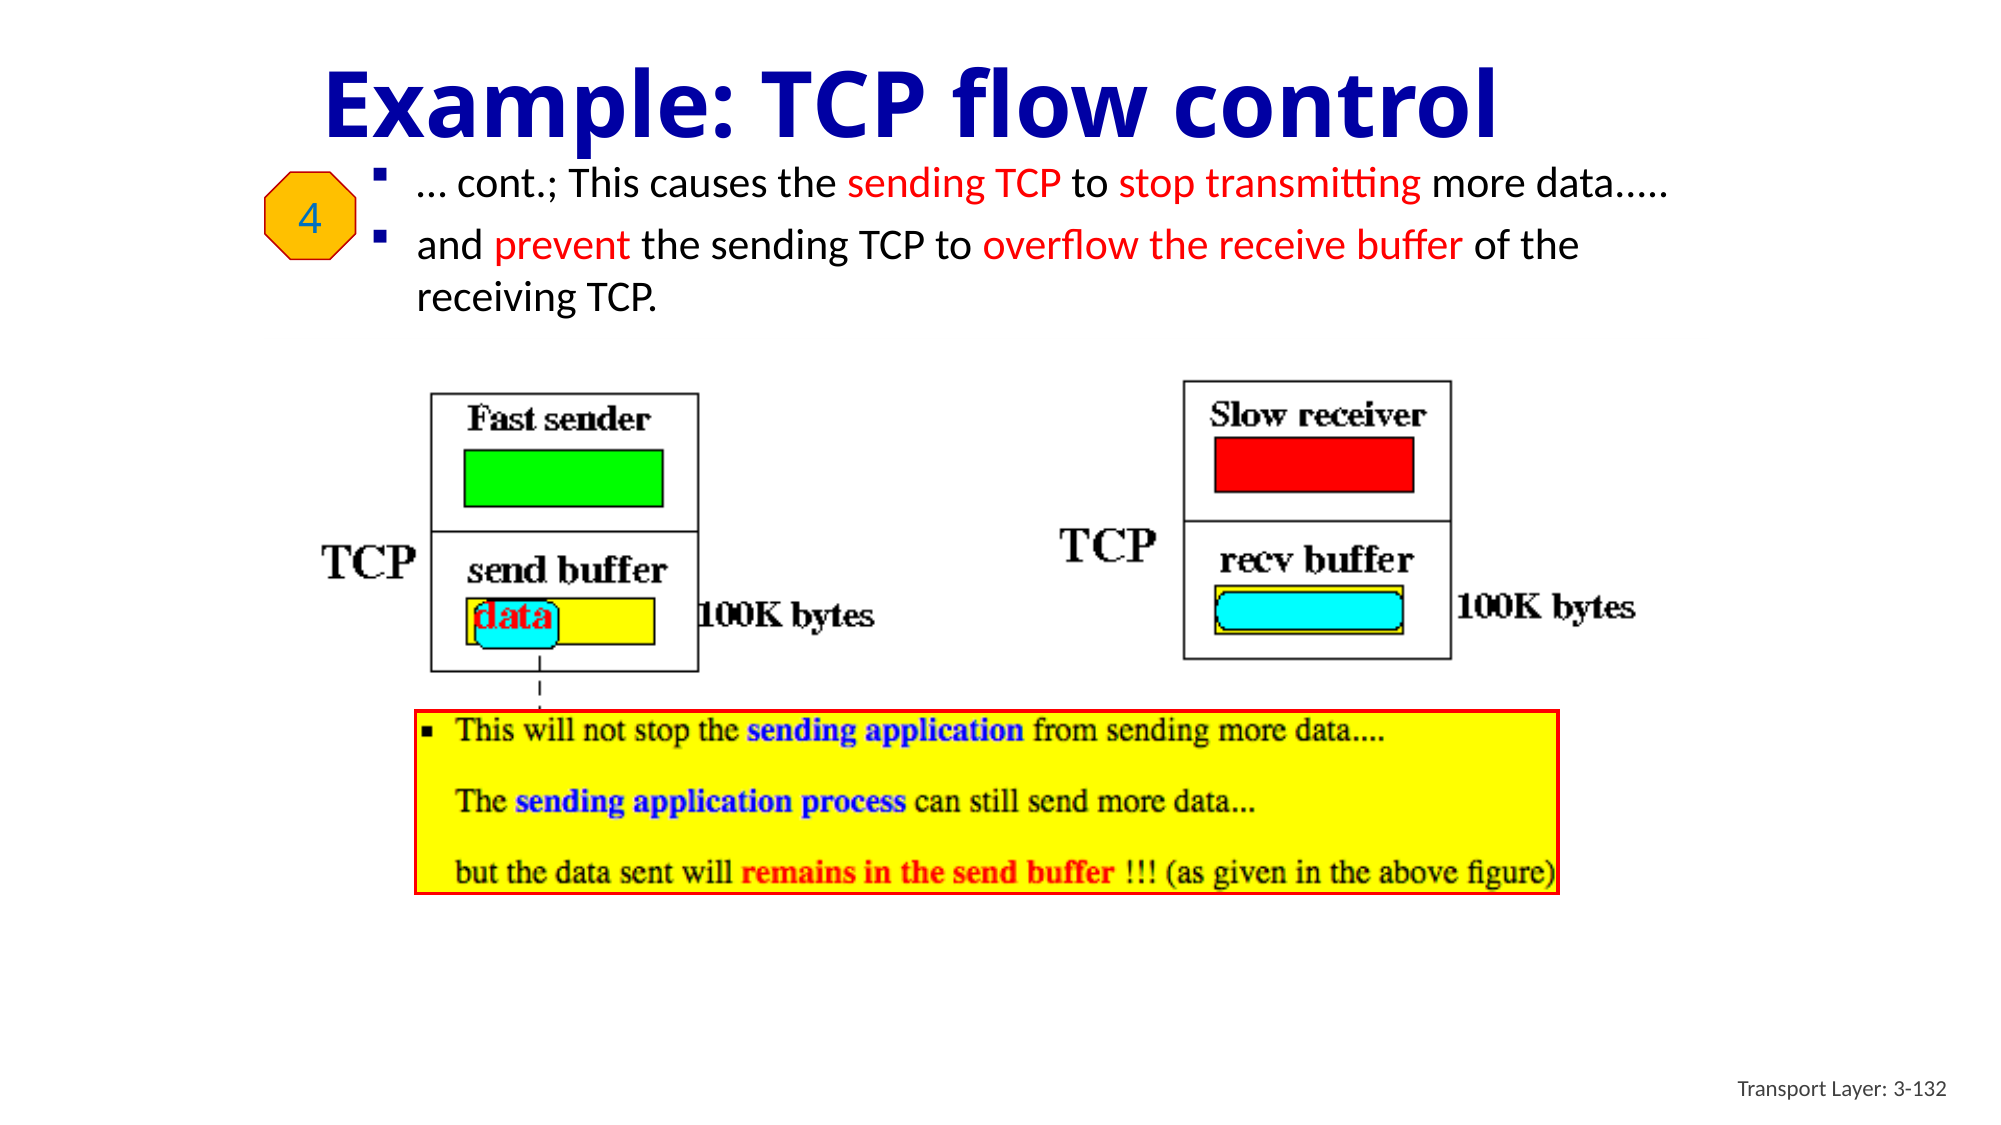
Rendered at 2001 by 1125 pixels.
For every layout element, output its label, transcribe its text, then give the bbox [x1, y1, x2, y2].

title Example: TCP flow control [305, 28, 1581, 188]
text_box 4 [264, 172, 356, 260]
picture [264, 337, 1709, 892]
slide_number Transport Layer: 3-132 [1512, 1056, 1963, 1117]
text_box … cont.; This causes the sending TCP to stop transmitting more data..... and prevent the sending TCP to overflow the receive buffer of the receiving TCP. [355, 146, 1706, 337]
